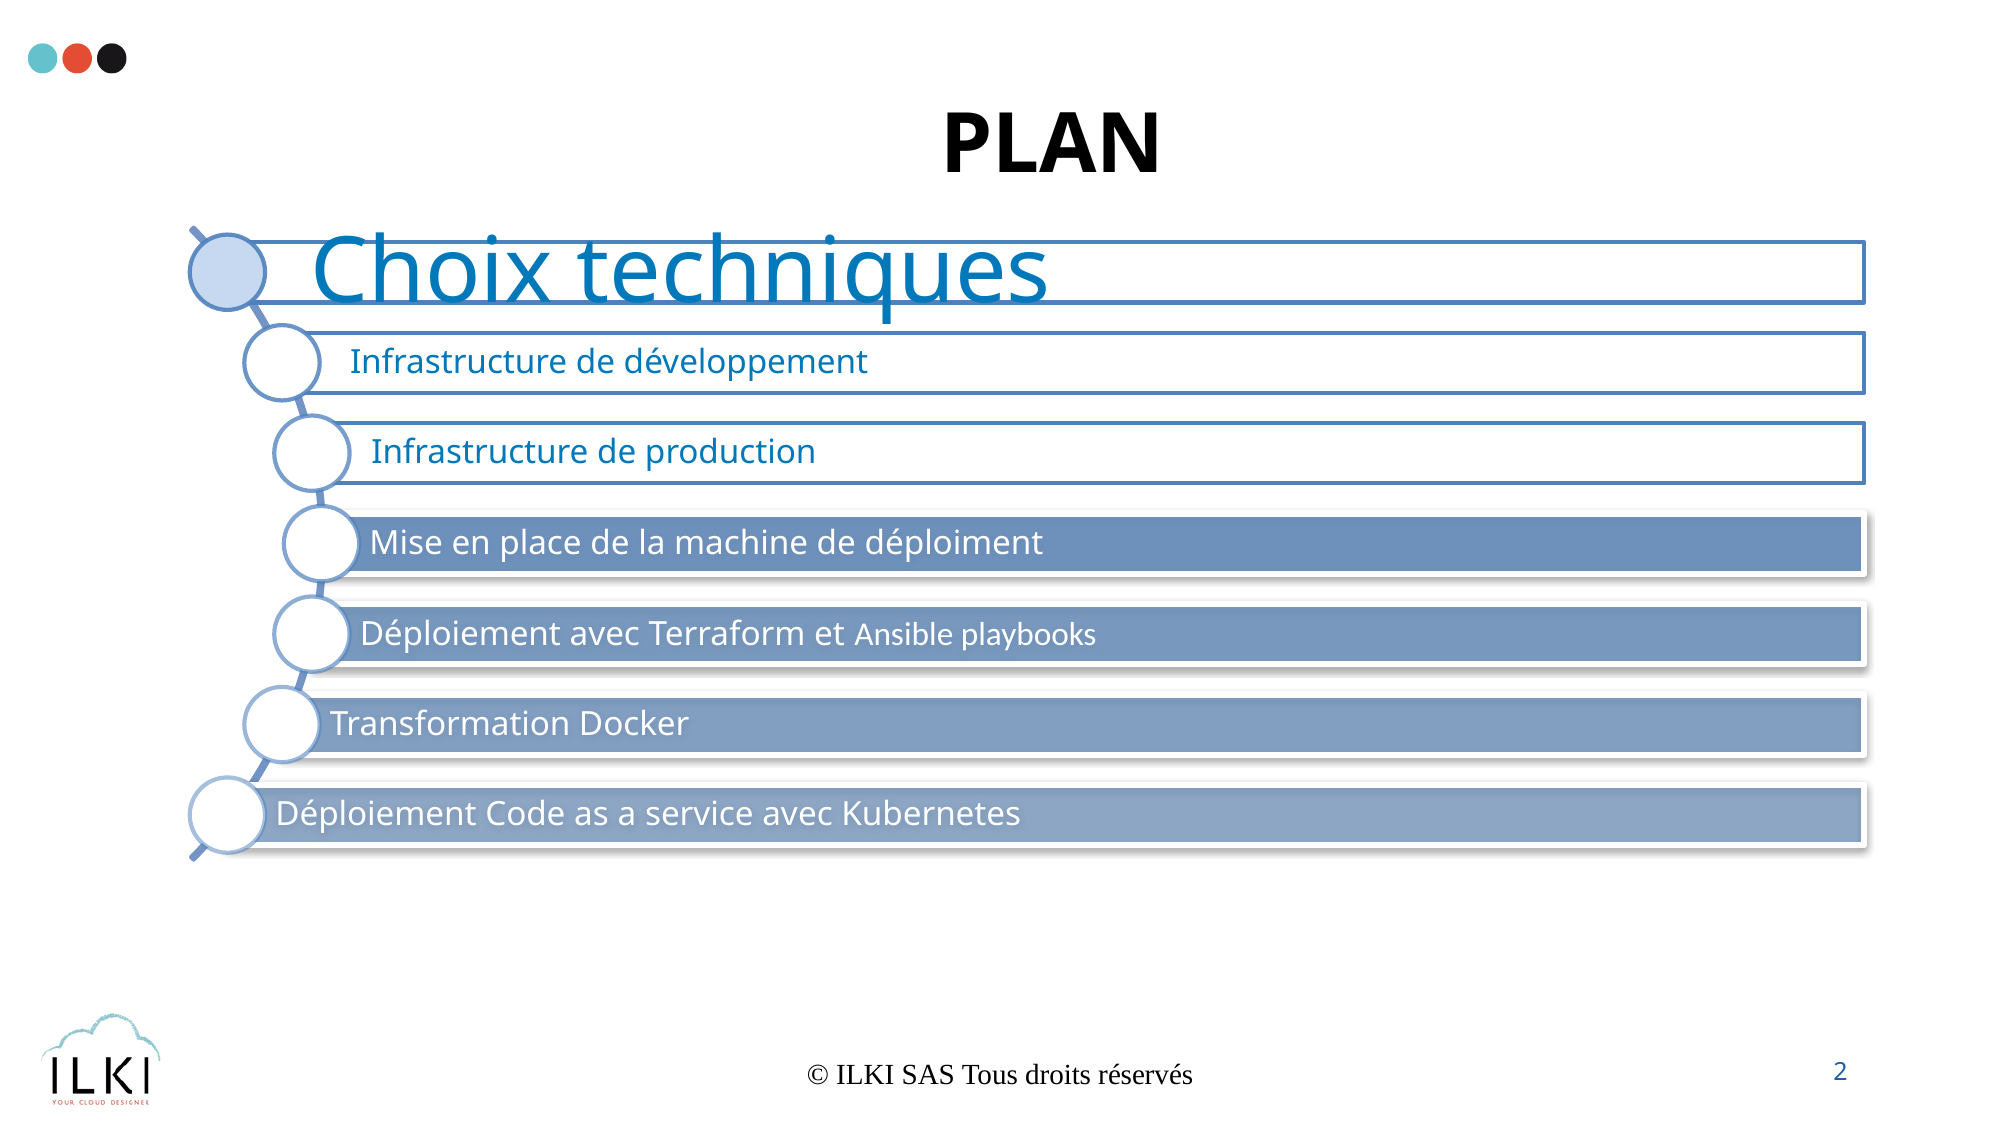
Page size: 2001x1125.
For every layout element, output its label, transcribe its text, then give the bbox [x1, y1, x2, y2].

footer © ILKI SAS Tous droits réservés [662, 1042, 1338, 1103]
picture [6, 991, 194, 1125]
title PLAN [205, 45, 1900, 233]
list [180, 211, 1874, 876]
slide_number 2 [1412, 1042, 1863, 1103]
picture [23, 35, 132, 82]
